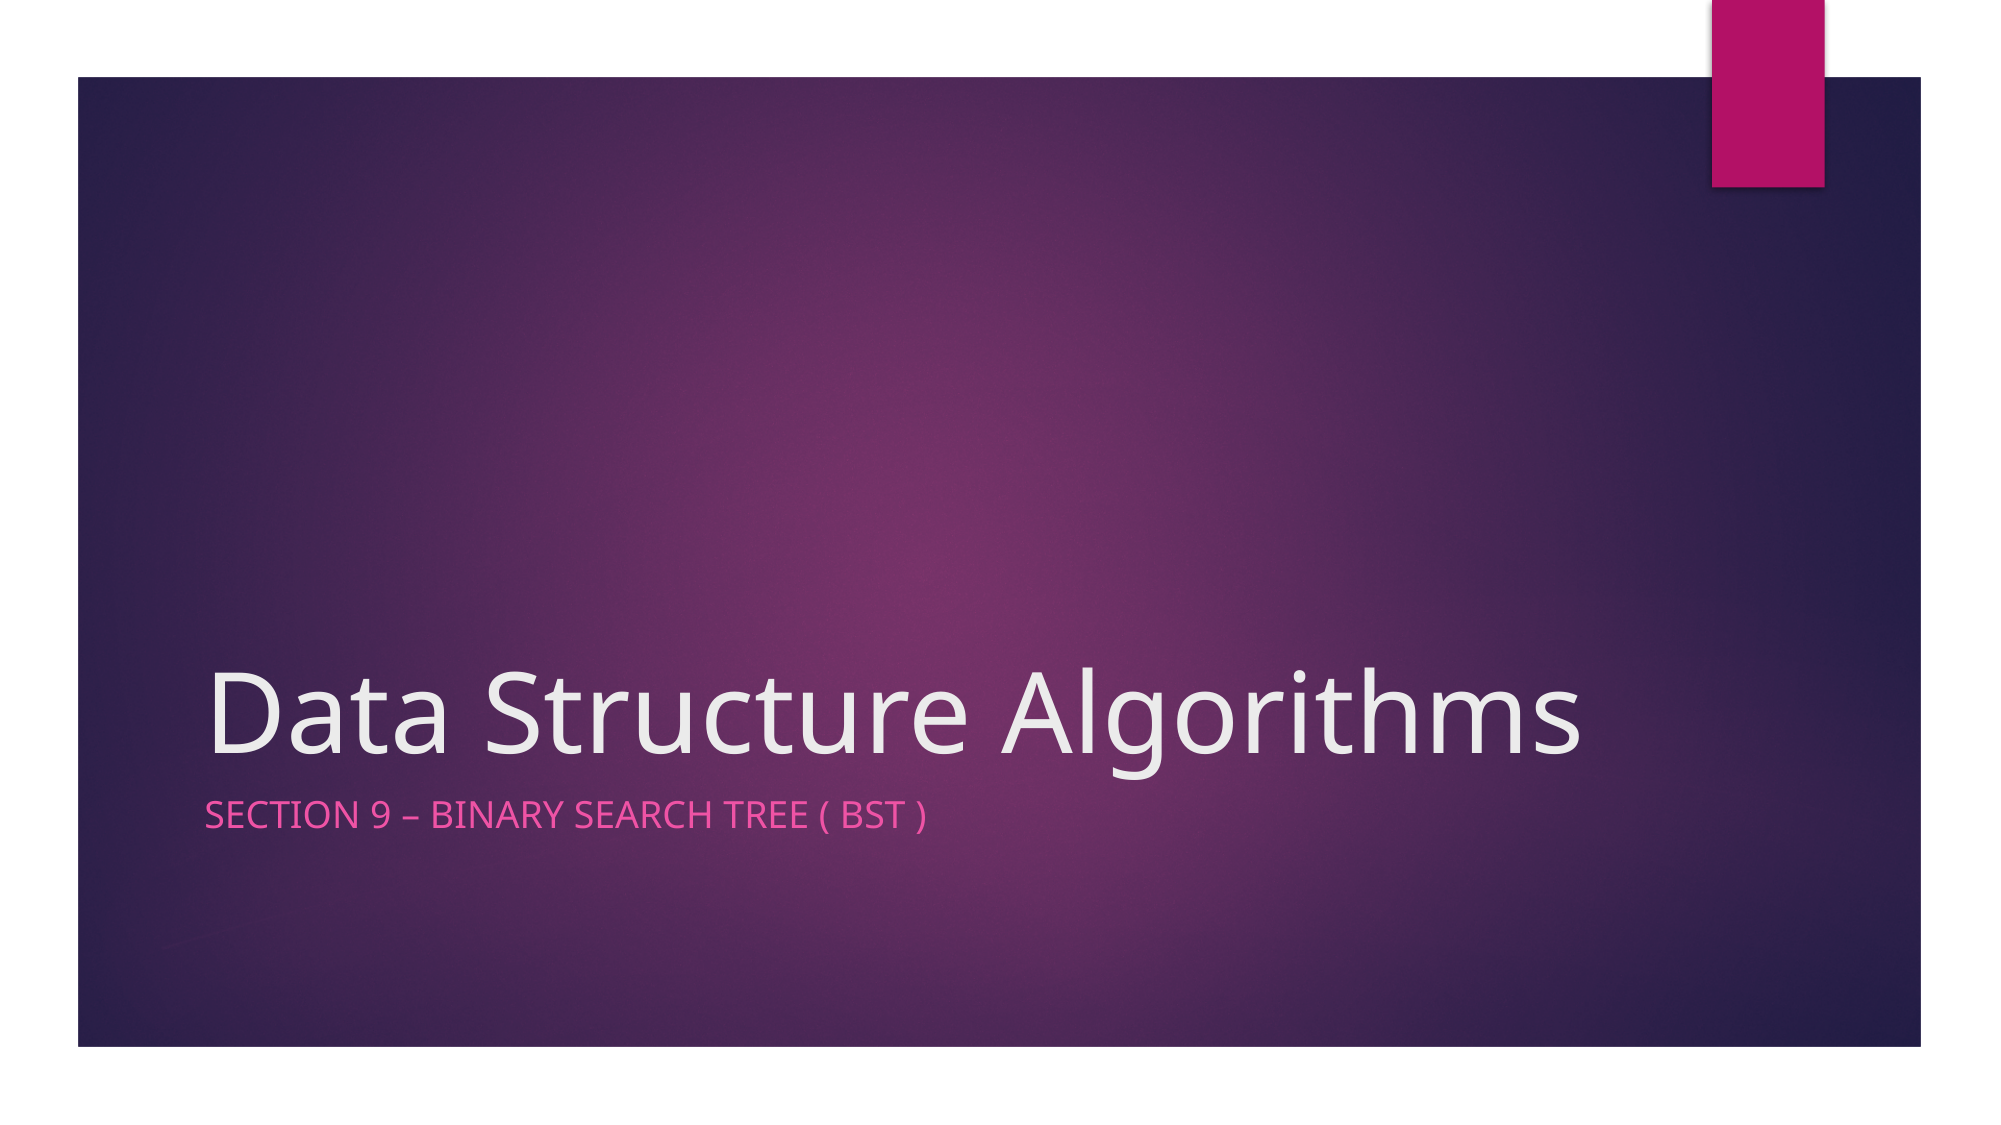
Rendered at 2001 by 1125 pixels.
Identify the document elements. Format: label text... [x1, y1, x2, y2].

subtitle Section 9 – binary Search tree ( Bst ) [189, 783, 1638, 925]
title Data Structure Algorithms [189, 344, 1638, 783]
